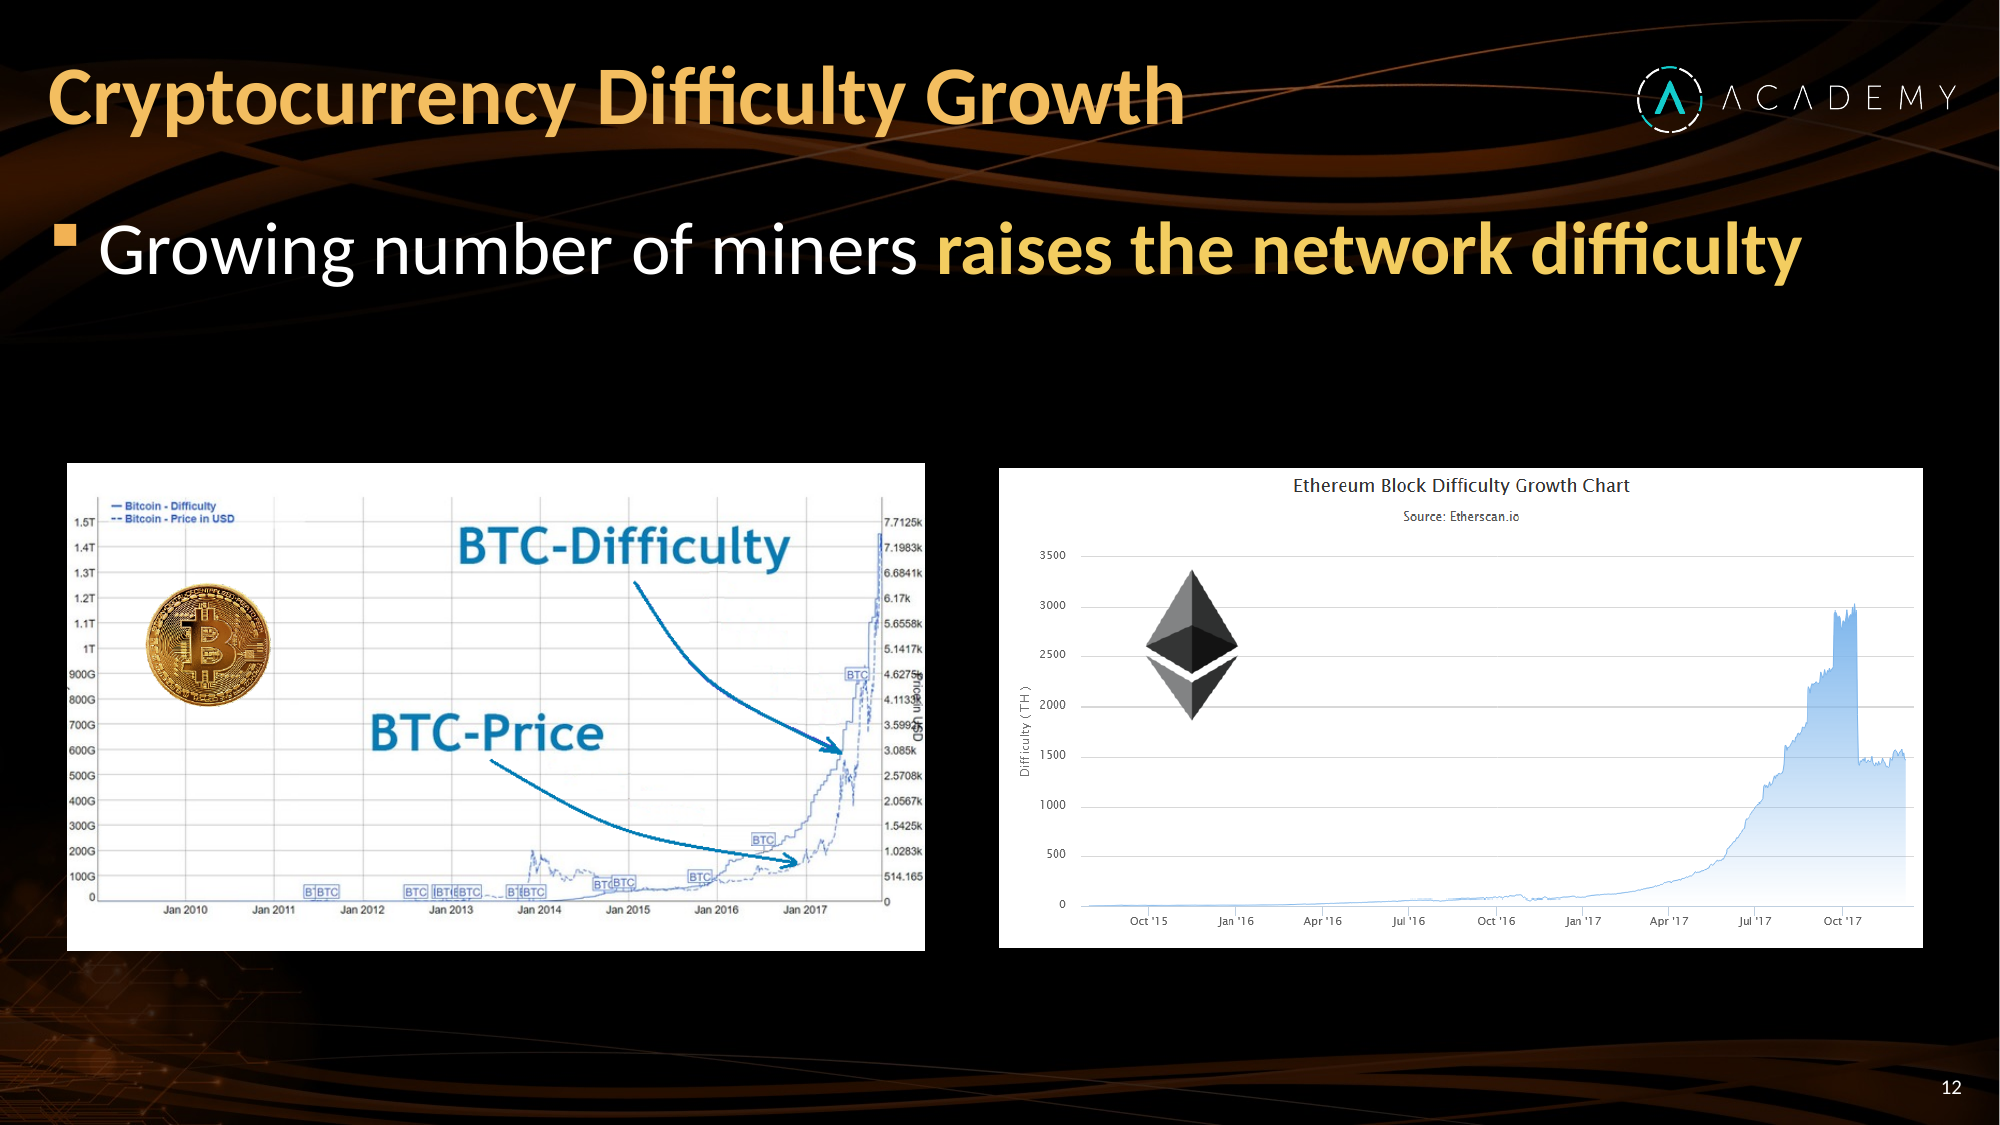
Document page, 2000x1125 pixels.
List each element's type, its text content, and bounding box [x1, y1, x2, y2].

picture [0, 0, 2000, 1125]
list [67, 463, 925, 951]
text_box Growing number of miners raises the network difficulty [30, 188, 1968, 1103]
title Cryptocurrency Difficulty Growth [30, 6, 1602, 188]
